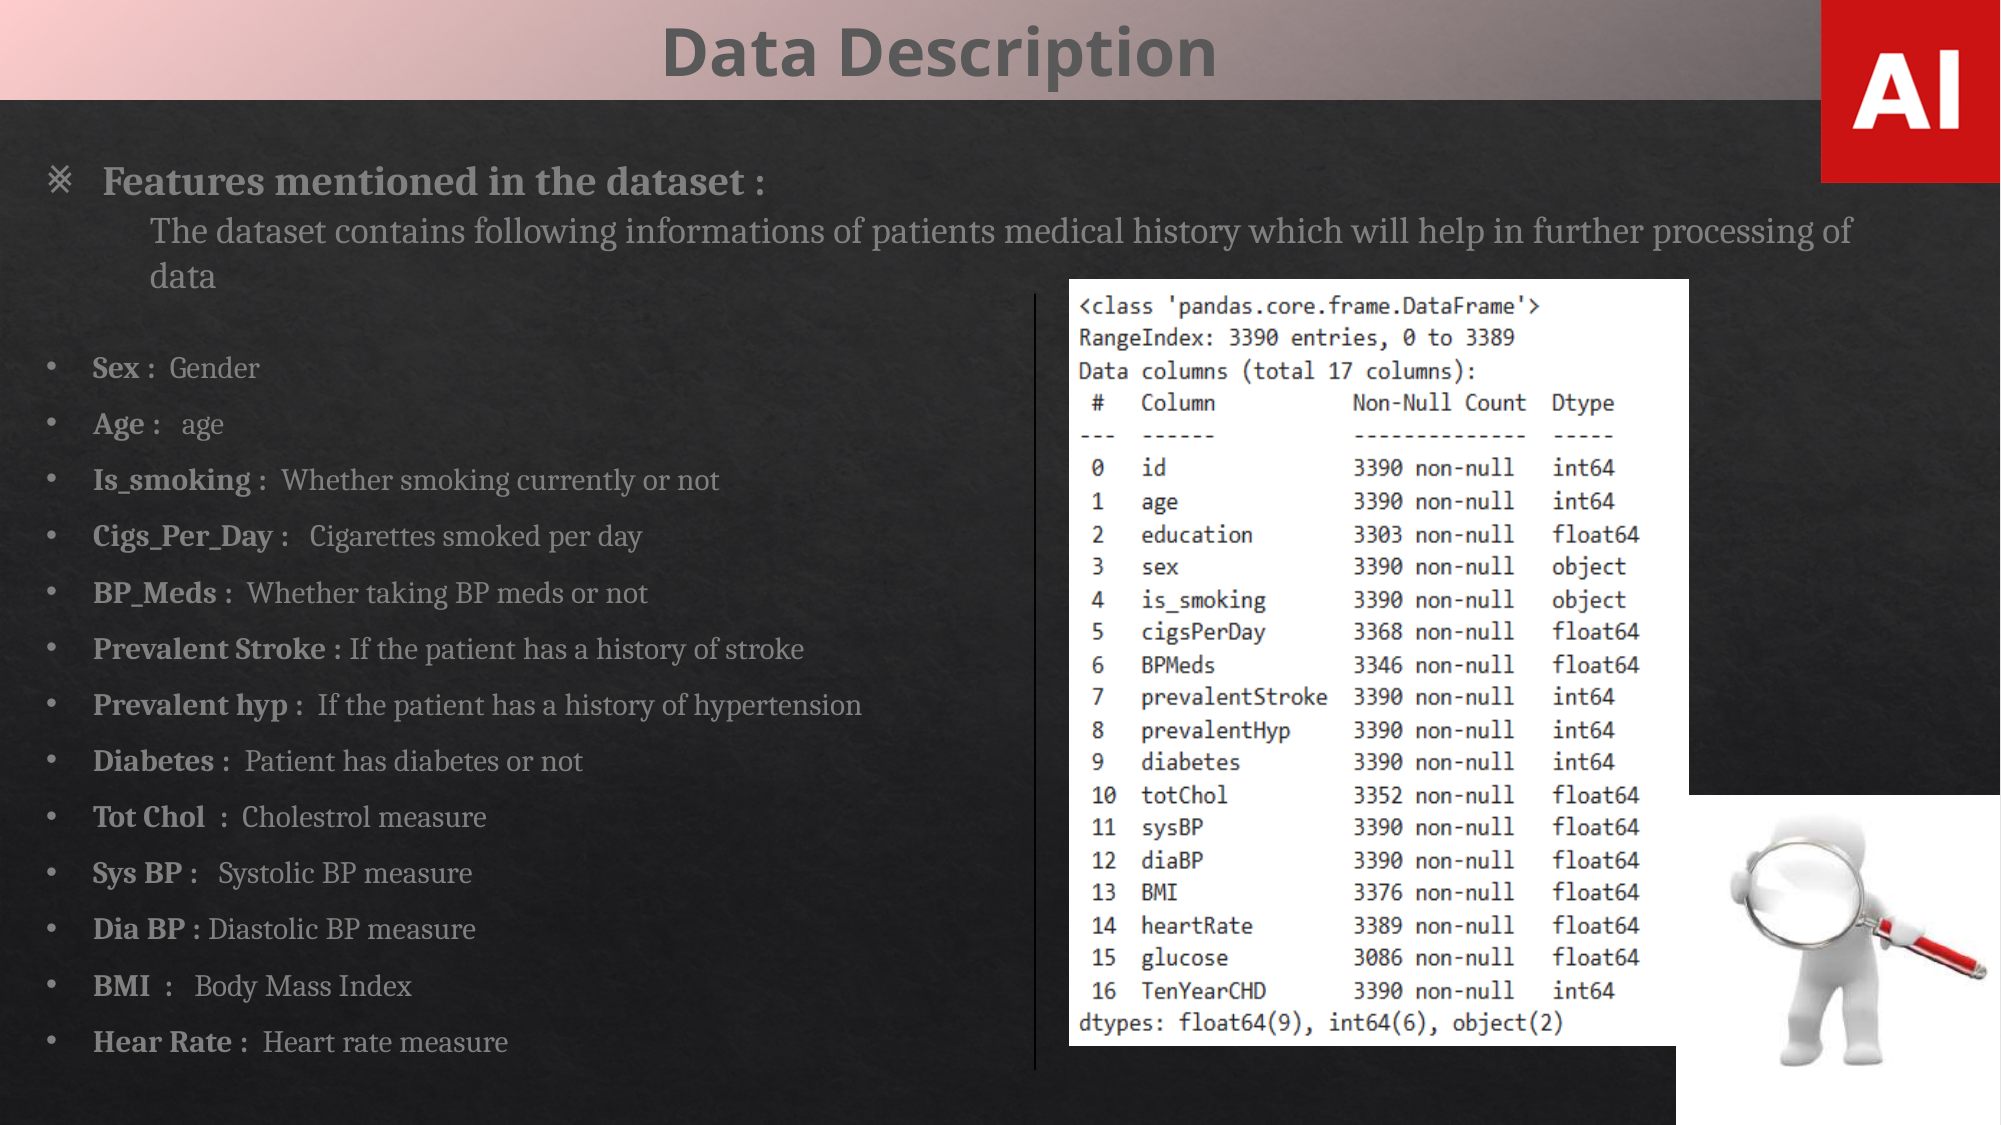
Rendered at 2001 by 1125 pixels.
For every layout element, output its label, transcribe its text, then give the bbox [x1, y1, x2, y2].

text_box Features mentioned in the dataset : Sex : Gender Age : age Is_smoking : Whether smoking currently or not Cigs_Per_Day : Cigarettes smoked per day BP_Meds : Whether taking BP meds or not Prevalent Stroke : If the patient has a history of stroke Prevalent hyp : If the patient has a history of hypertension Diabetes : Patient has diabetes or not Tot Chol : Cholestrol measure Sys BP : Systolic BP measure Dia BP : Diastolic BP measure BMI : Body Mass Index Hear Rate : Heart rate measure [31, 146, 1036, 1066]
picture [1820, 0, 2000, 184]
text_box The dataset contains following informations of patients medical history which will help in further processing of data [135, 198, 1881, 349]
picture [1069, 279, 2000, 1125]
text_box Data Description [0, 0, 1815, 101]
